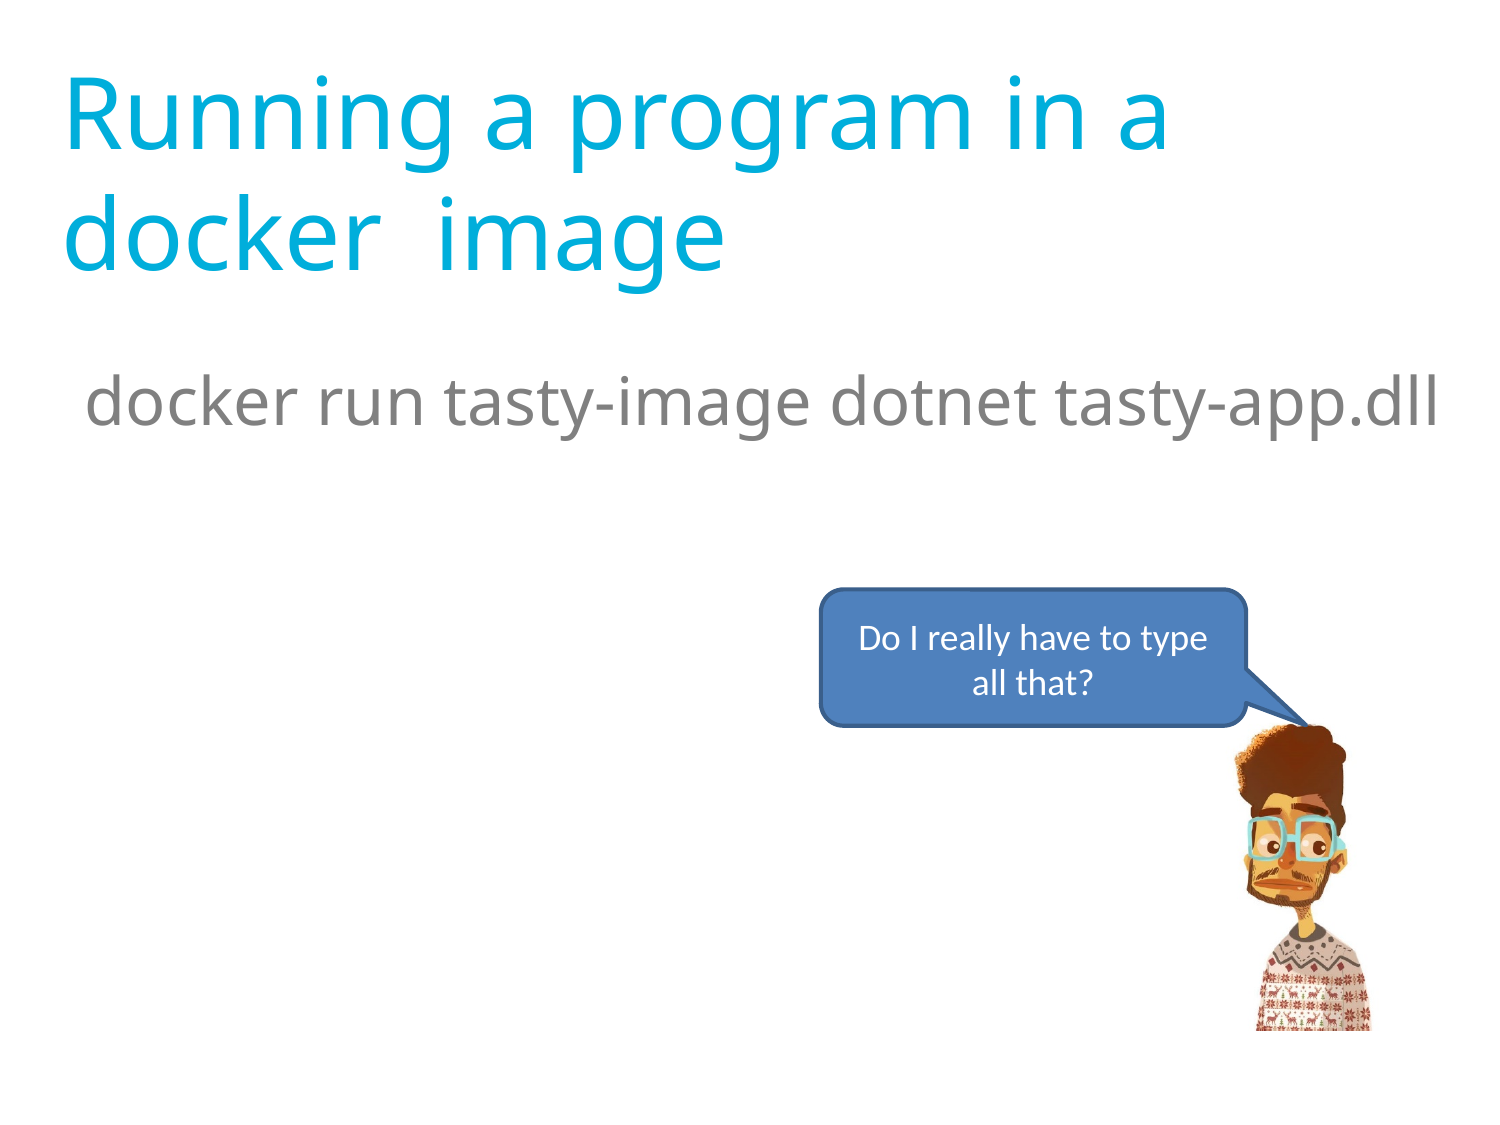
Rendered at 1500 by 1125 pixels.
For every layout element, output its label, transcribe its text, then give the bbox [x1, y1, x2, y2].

text_box Running a program in a docker image [46, 42, 1341, 298]
text_box Do I really have to type all that? [818, 587, 1260, 728]
text_box docker run tasty-image dotnet tasty-app.dll [70, 351, 1498, 446]
picture [1174, 680, 1424, 1031]
